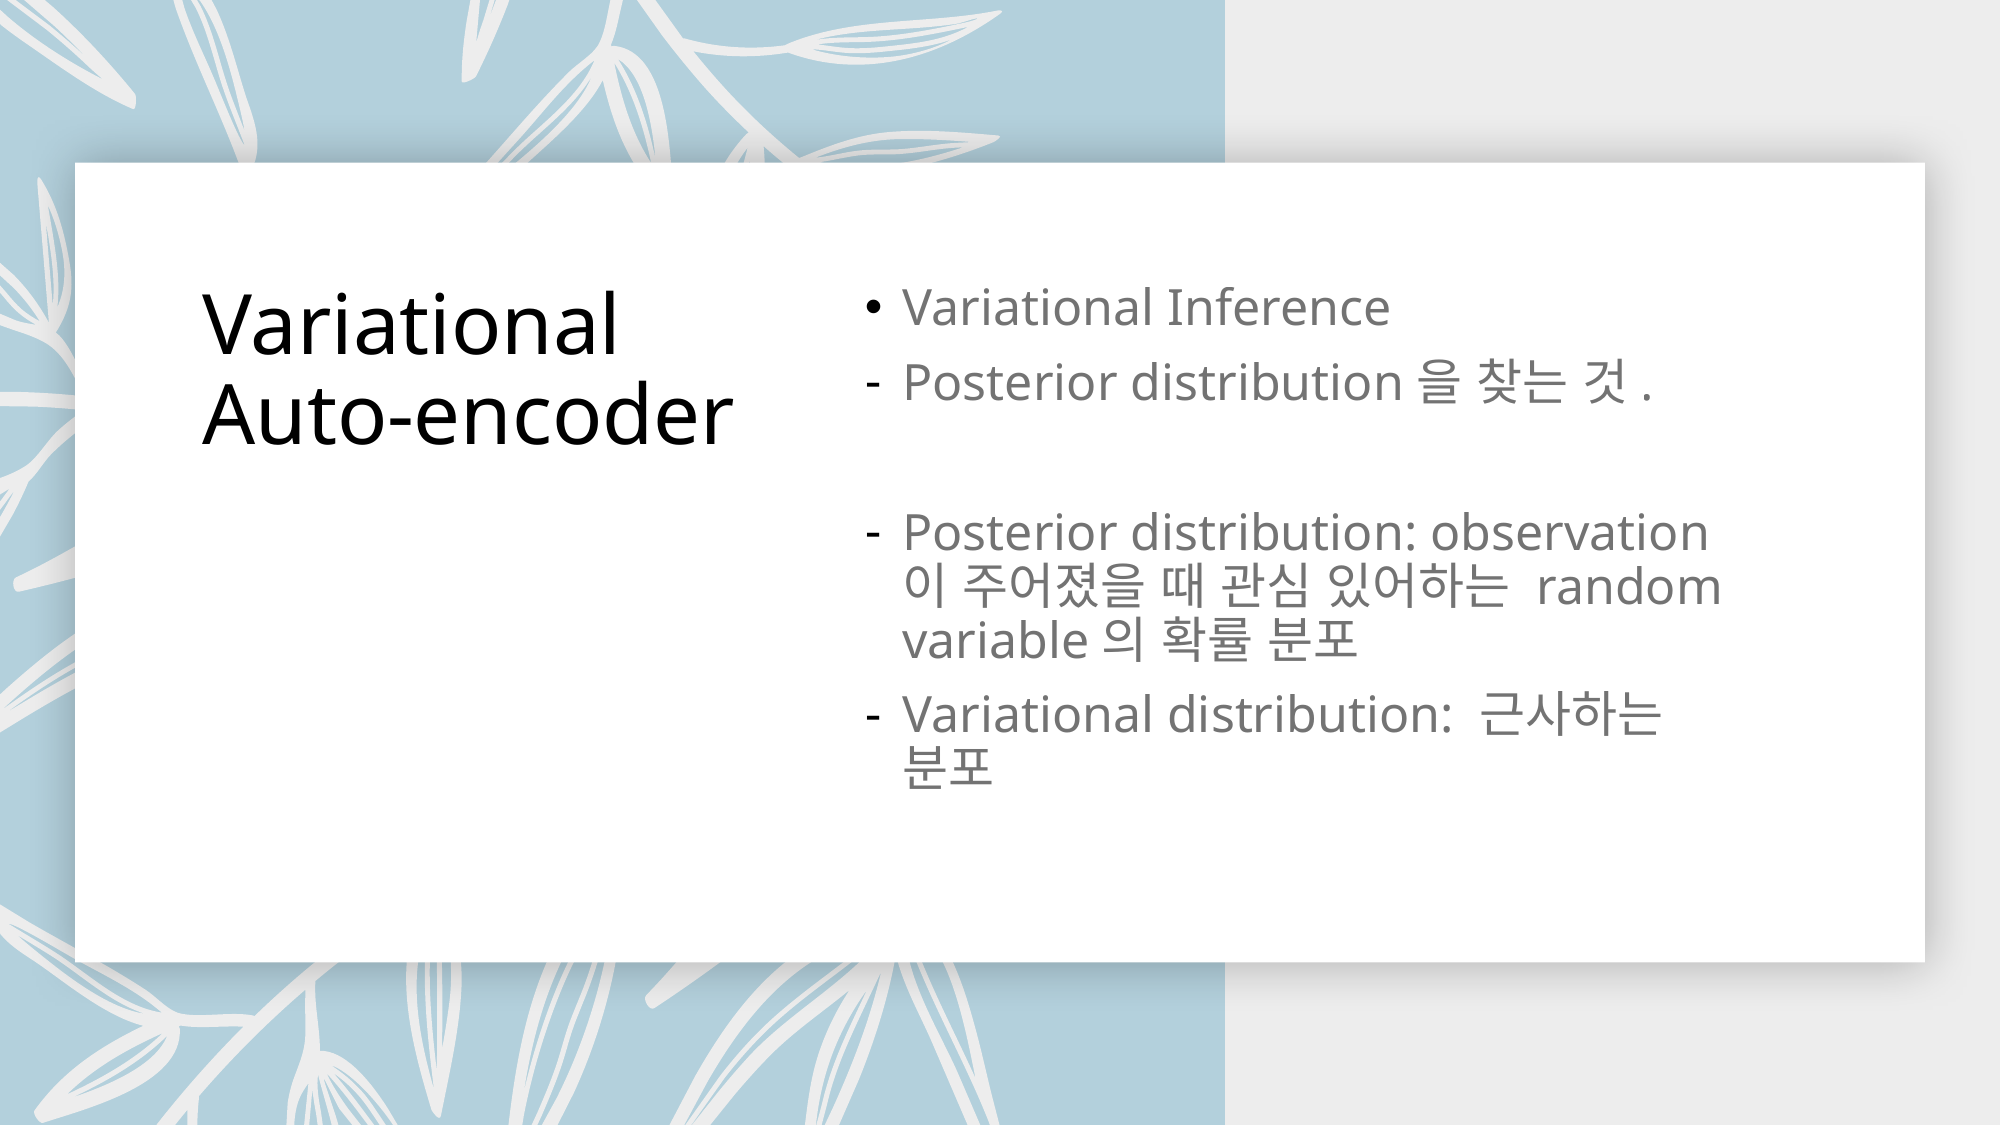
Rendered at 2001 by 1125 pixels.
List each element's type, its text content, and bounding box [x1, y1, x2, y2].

text_box [1225, 0, 2000, 1125]
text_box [0, 0, 1225, 1125]
text_box [1225, 161, 1926, 964]
list Variational Inference Posterior distribution을 찾는 것. Posterior distribution: observation이 주어졌을 때 관심 있어하는 random variable의 확률 분포 Variational distribution: 근사하는 분포 [1225, 275, 1775, 850]
